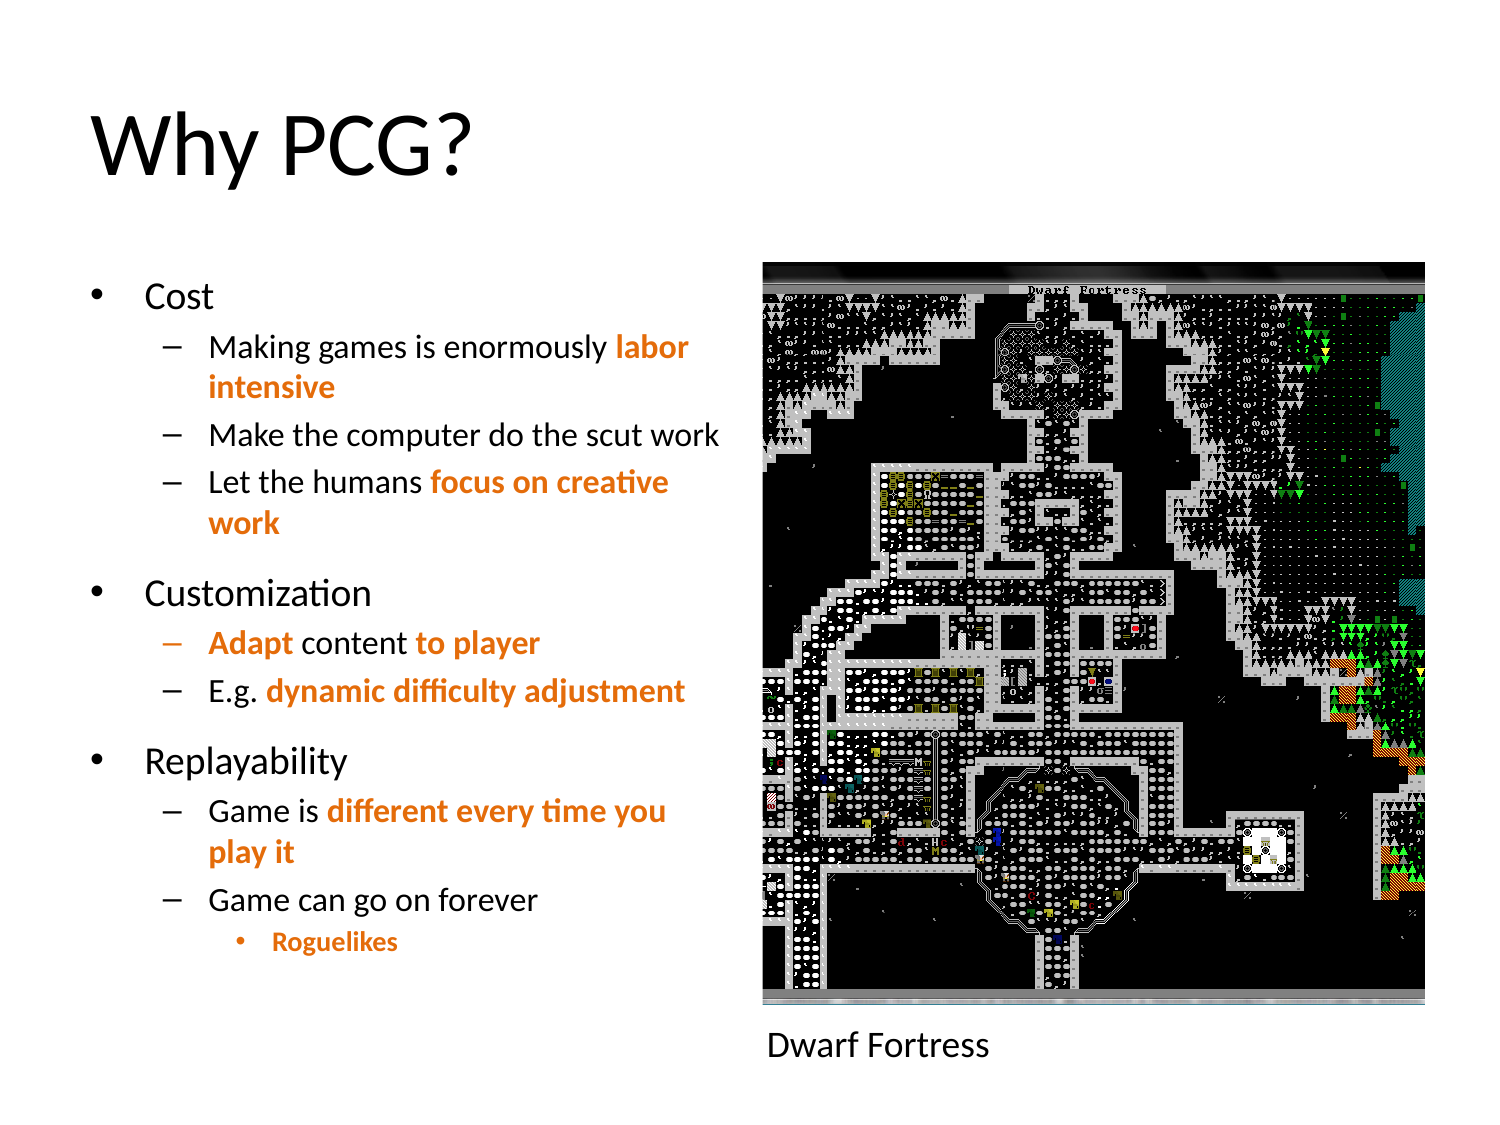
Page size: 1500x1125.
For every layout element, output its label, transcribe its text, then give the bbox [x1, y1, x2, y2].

text_box Dwarf Fortress [752, 1012, 1006, 1073]
title Why PCG? [75, 45, 1425, 233]
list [762, 262, 1426, 1006]
list Cost Making games is enormously labor intensive Make the computer do the scut work Let the humans focus on creative work Customization Adapt content to player E.g. dynamic difficulty adjustment Replayability Game is different every time you play it Game can go on forever Roguelikes [75, 262, 738, 1005]
